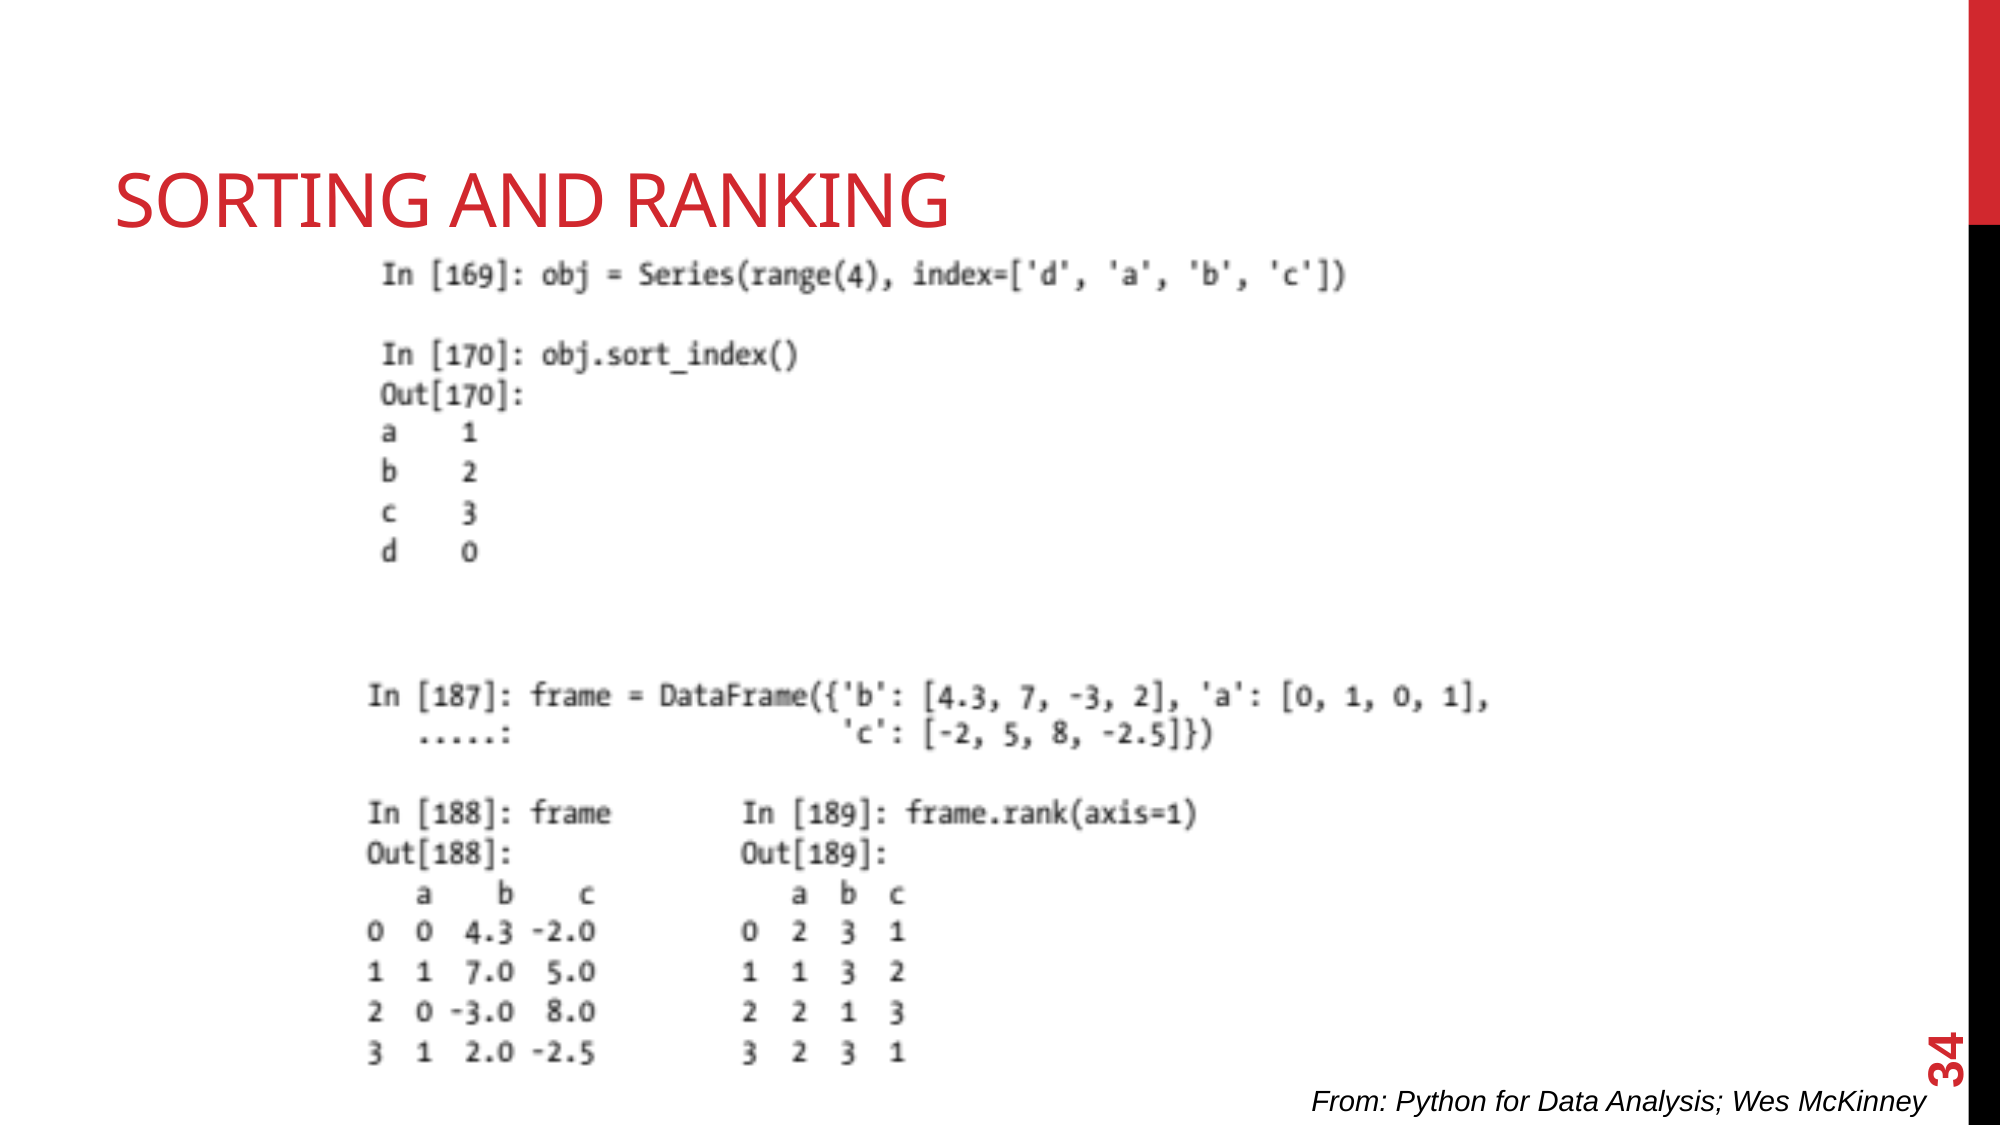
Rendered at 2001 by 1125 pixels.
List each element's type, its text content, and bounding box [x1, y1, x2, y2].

text_box From: Python for Data Analysis; Wes McKinney [1296, 1074, 1943, 1125]
slide_number 34 [1903, 887, 1984, 1104]
picture [284, 669, 1517, 1101]
picture [324, 249, 1477, 567]
title Sorting and Ranking [99, 25, 1367, 250]
